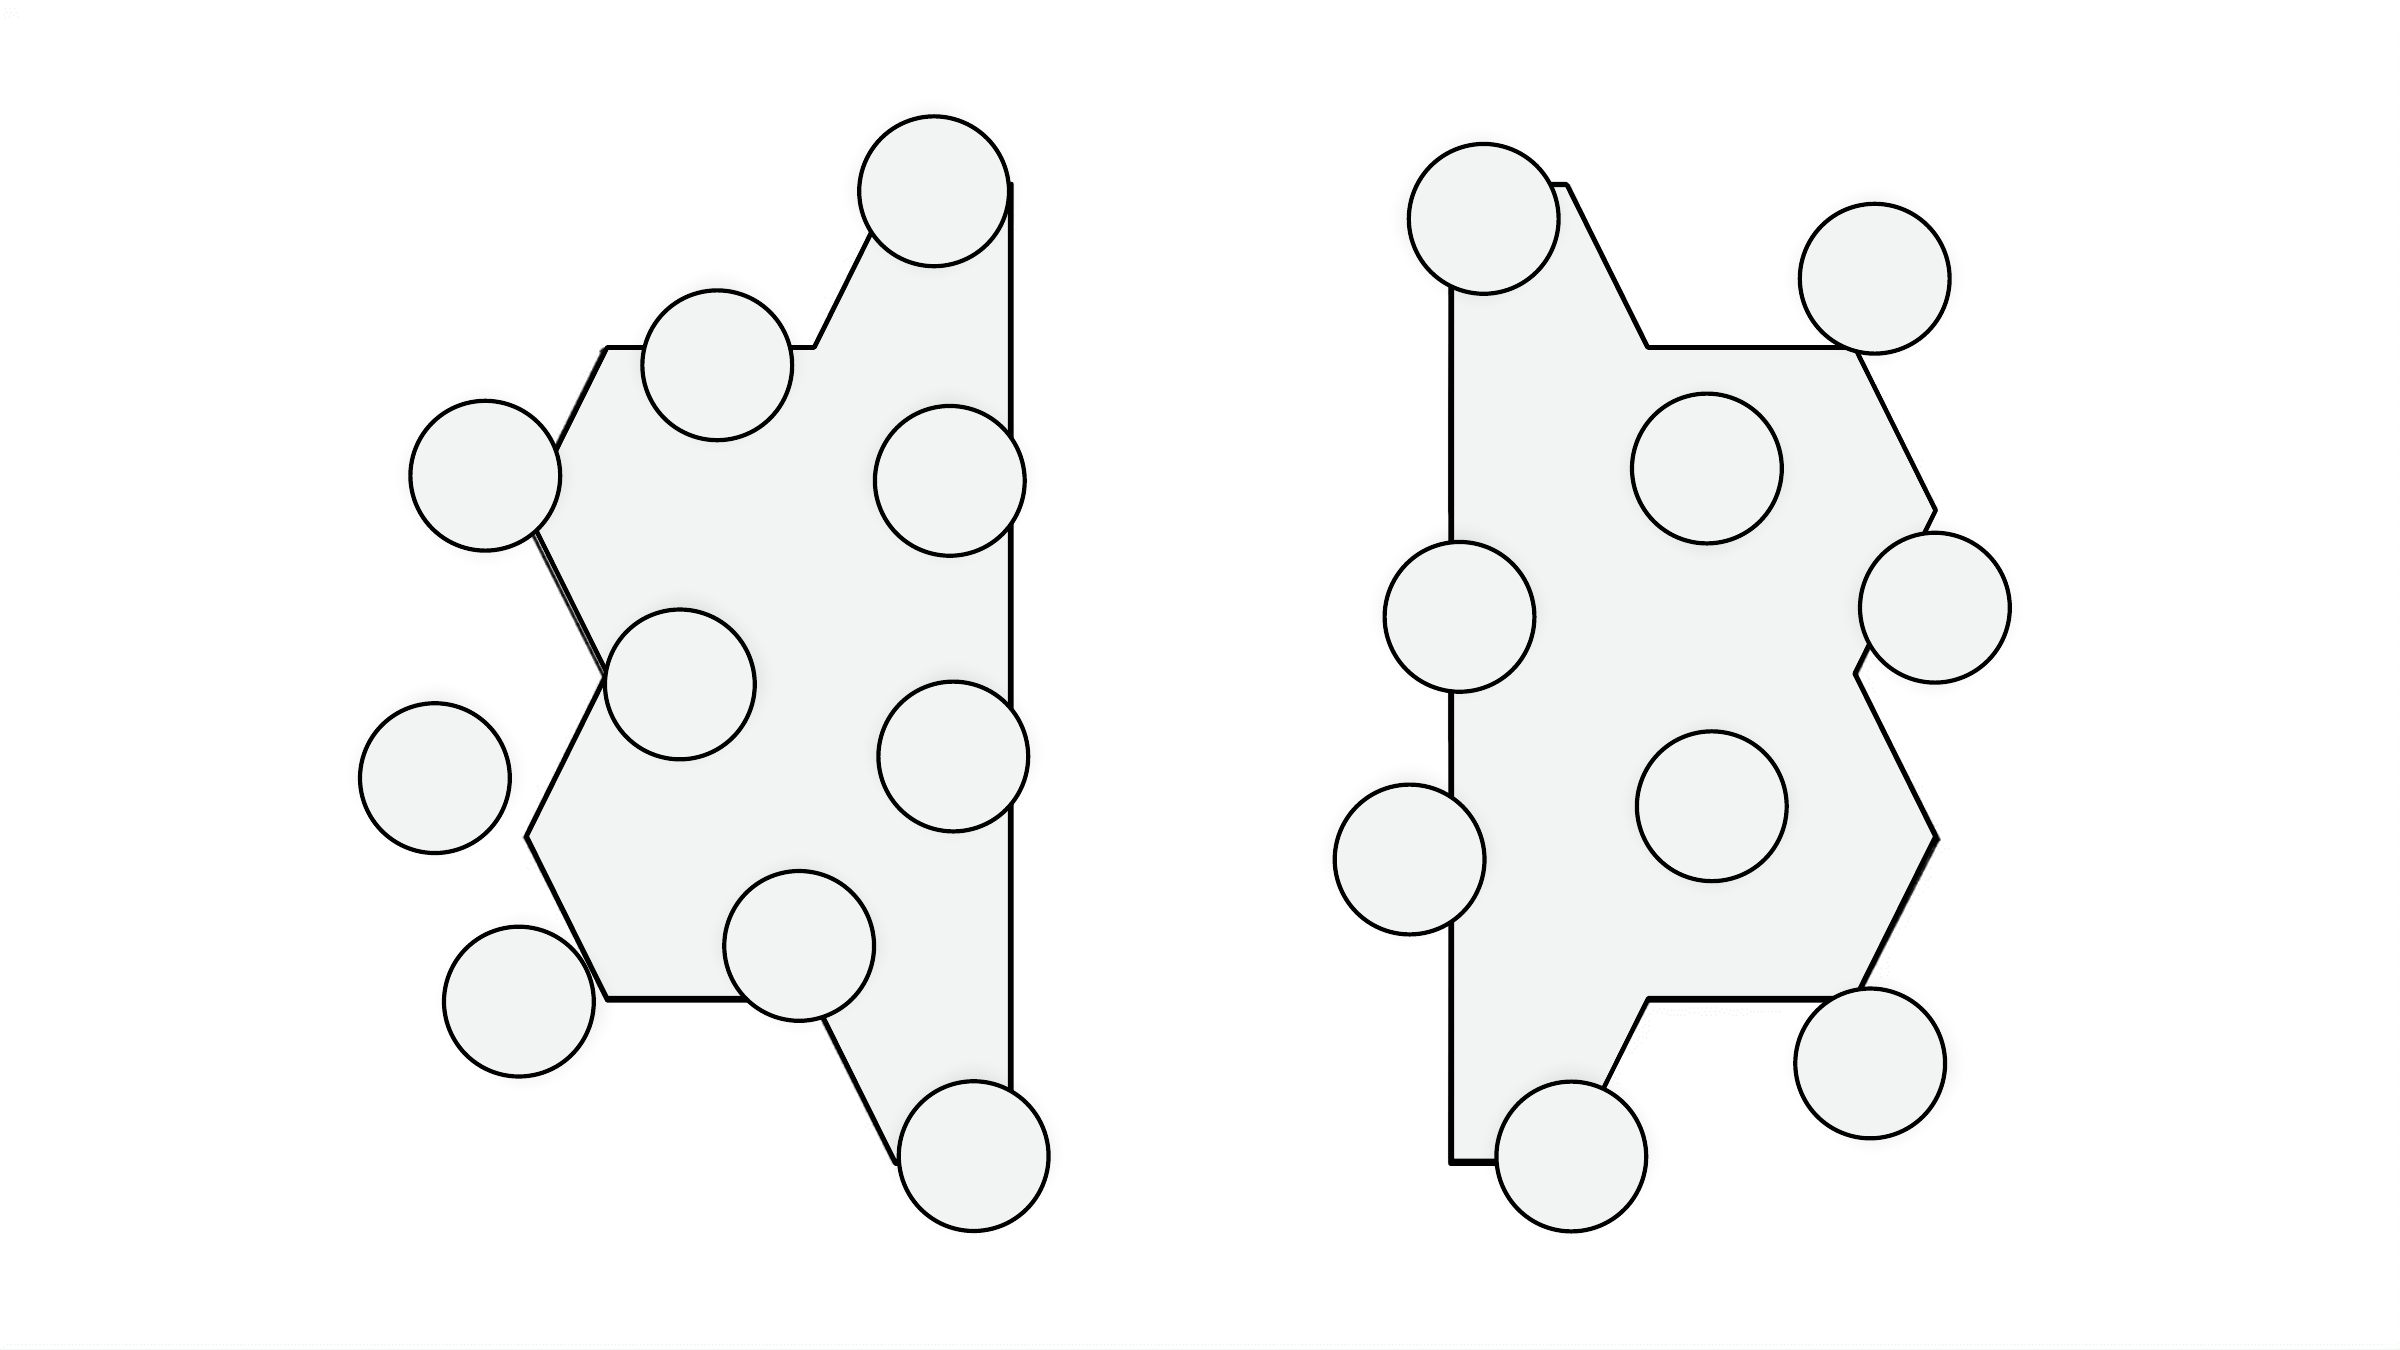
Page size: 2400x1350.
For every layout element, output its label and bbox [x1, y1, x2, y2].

text_box [334, 86, 2036, 1254]
text_box [0, 0, 2400, 1350]
